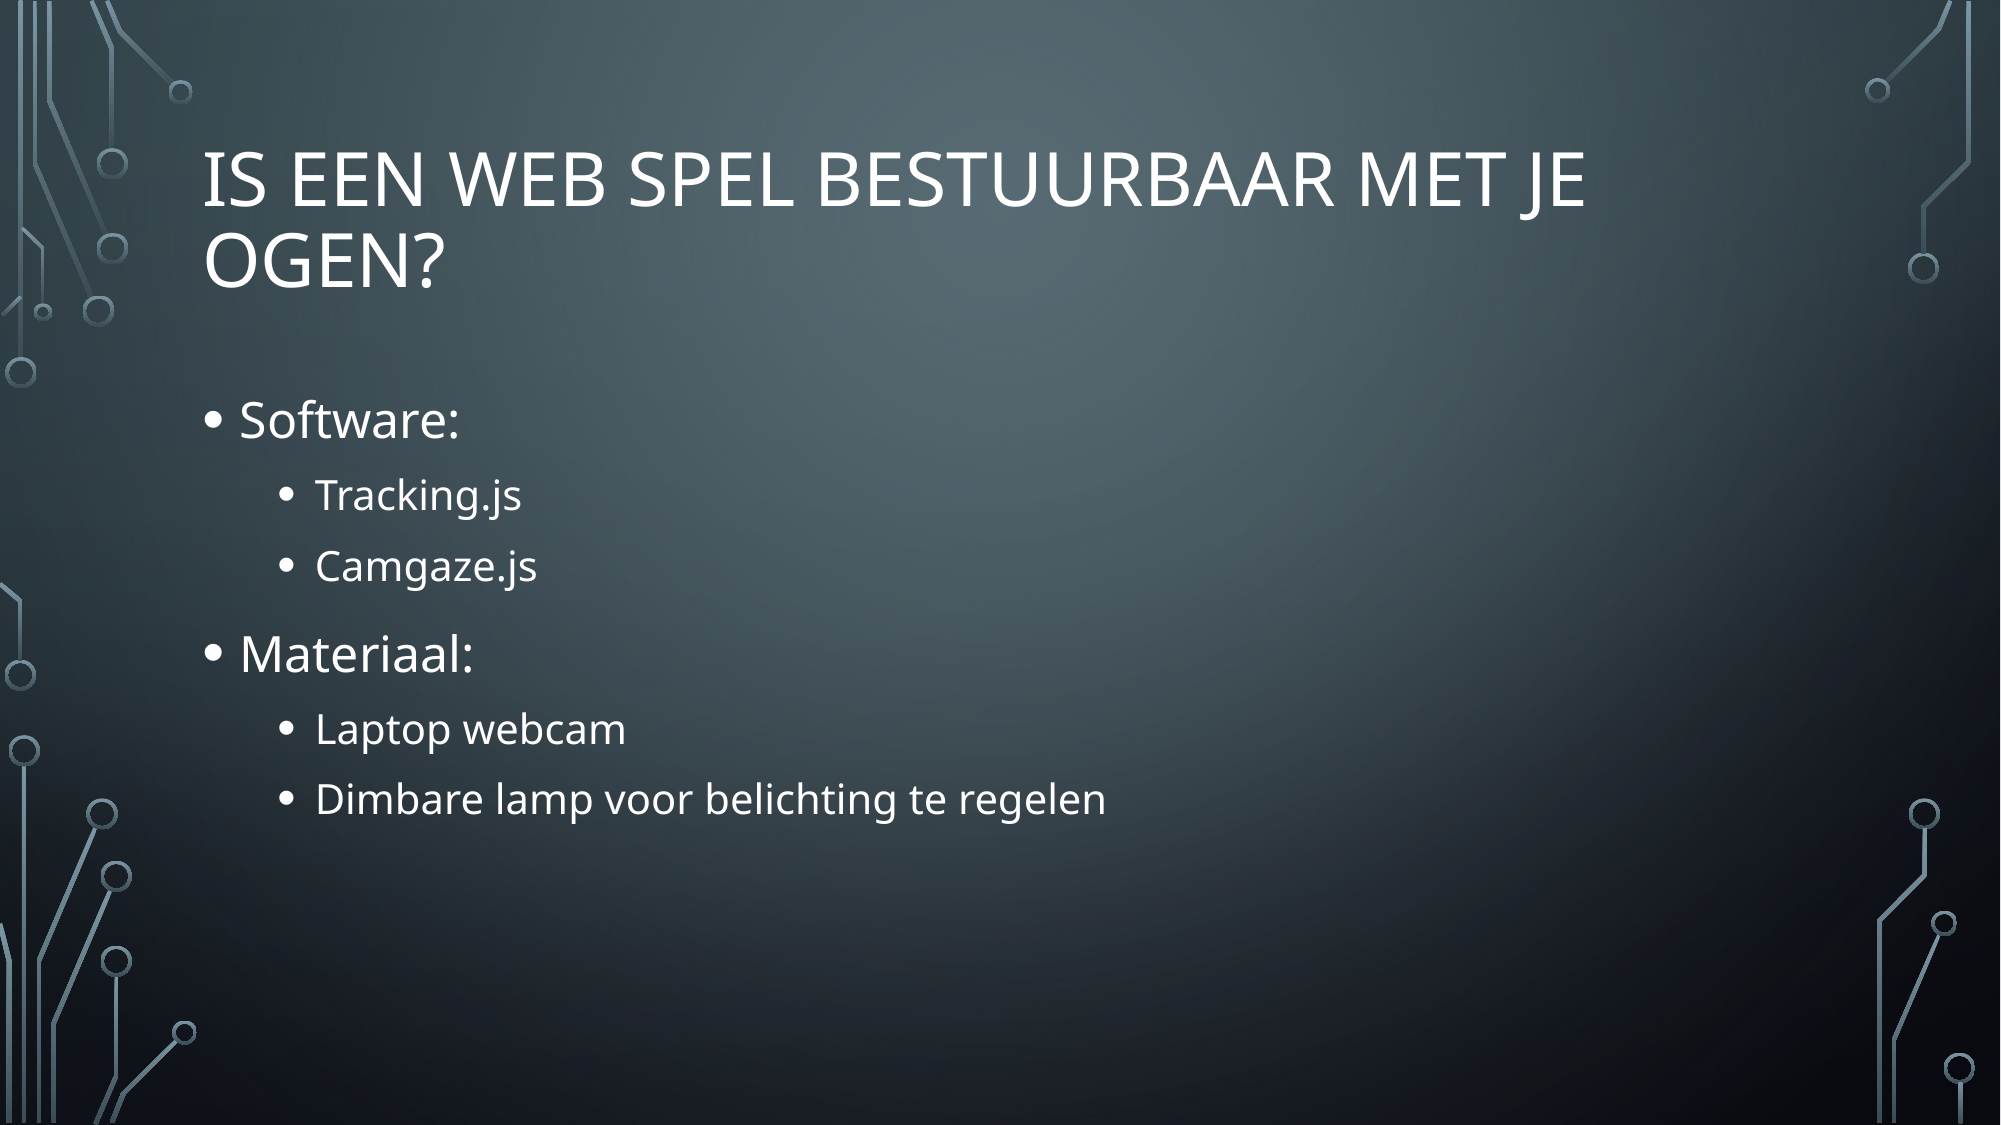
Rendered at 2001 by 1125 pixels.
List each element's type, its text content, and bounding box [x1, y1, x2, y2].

list Software: Tracking.js Camgaze.js Materiaal: Laptop webcam Dimbare lamp voor belichting te regelen [187, 369, 1813, 950]
title Is een web spel bestuurbaar met je ogen? [187, 101, 1813, 344]
